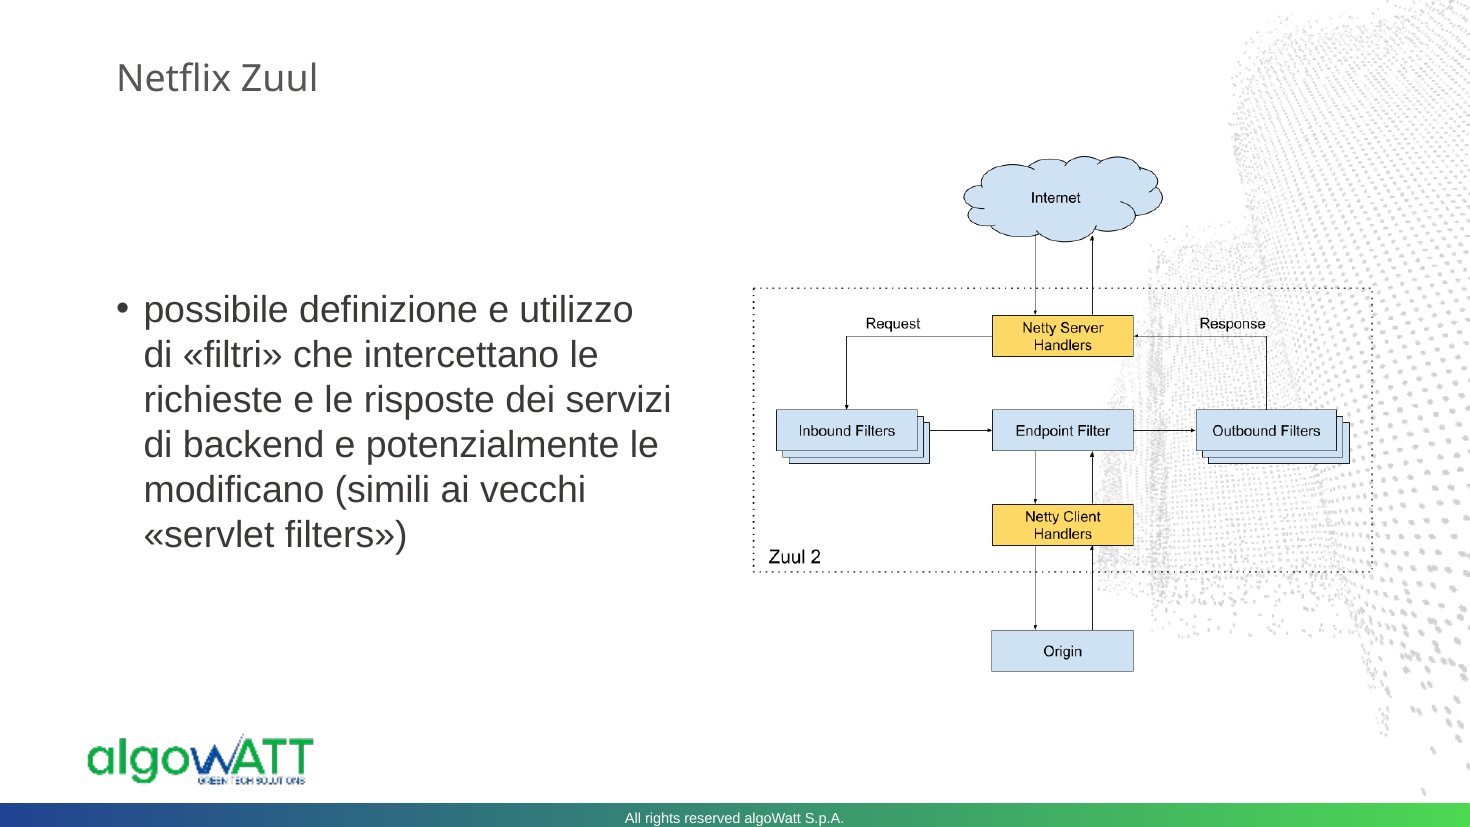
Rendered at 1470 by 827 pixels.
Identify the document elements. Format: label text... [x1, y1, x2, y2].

picture [720, 0, 1470, 804]
footer All rights reserved algoWatt S.p.A. [486, 795, 983, 827]
text_box possibile definizione e utilizzo di «filtri» che intercettano le richieste e le risposte dei servizi di backend e potenzialmente le modificano (simili ai vecchi «servlet filters») [101, 277, 688, 715]
picture [82, 718, 326, 799]
title Netflix Zuul [101, 43, 1369, 109]
